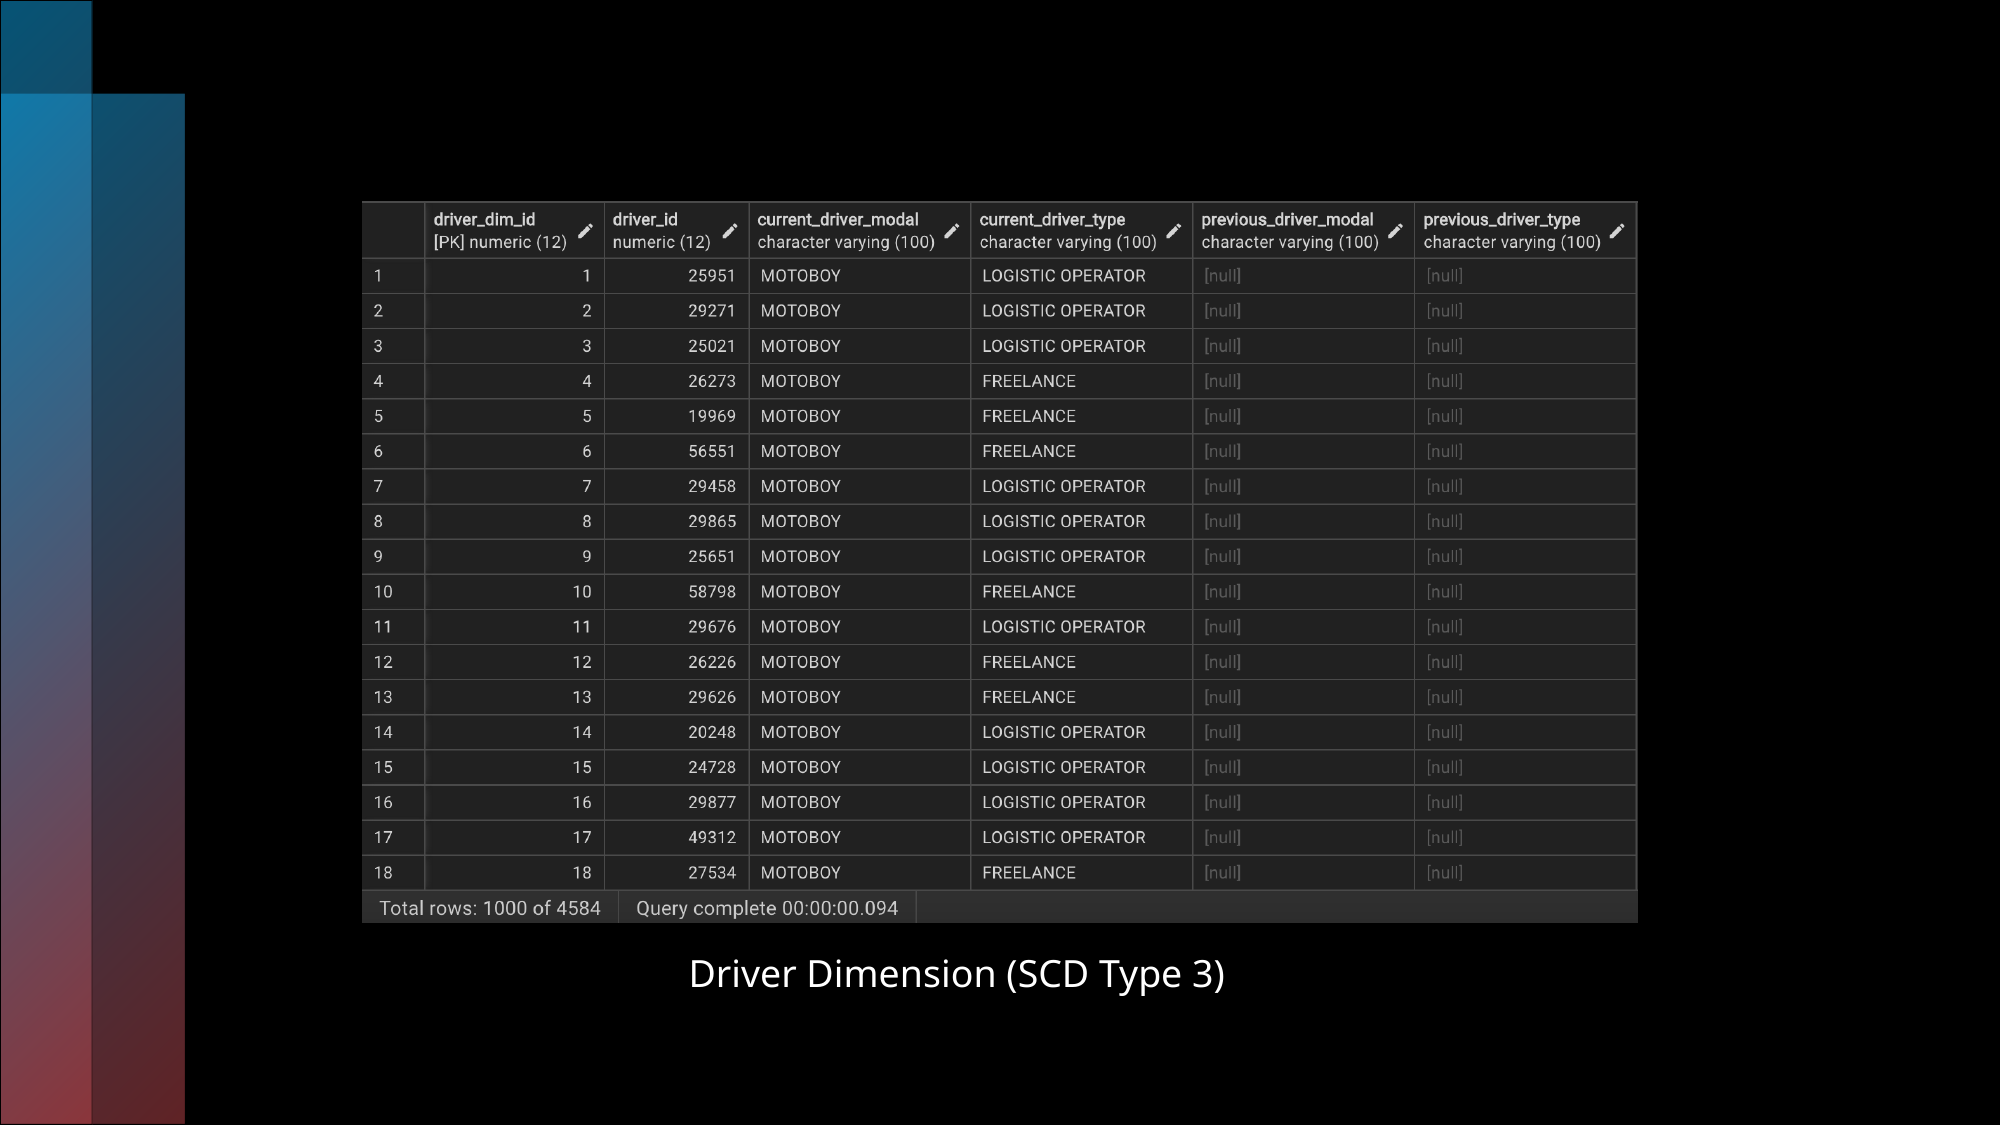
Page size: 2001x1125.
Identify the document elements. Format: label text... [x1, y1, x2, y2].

text_box Driver Dimension (SCD Type 3) [673, 942, 1327, 1002]
picture [362, 201, 1638, 923]
